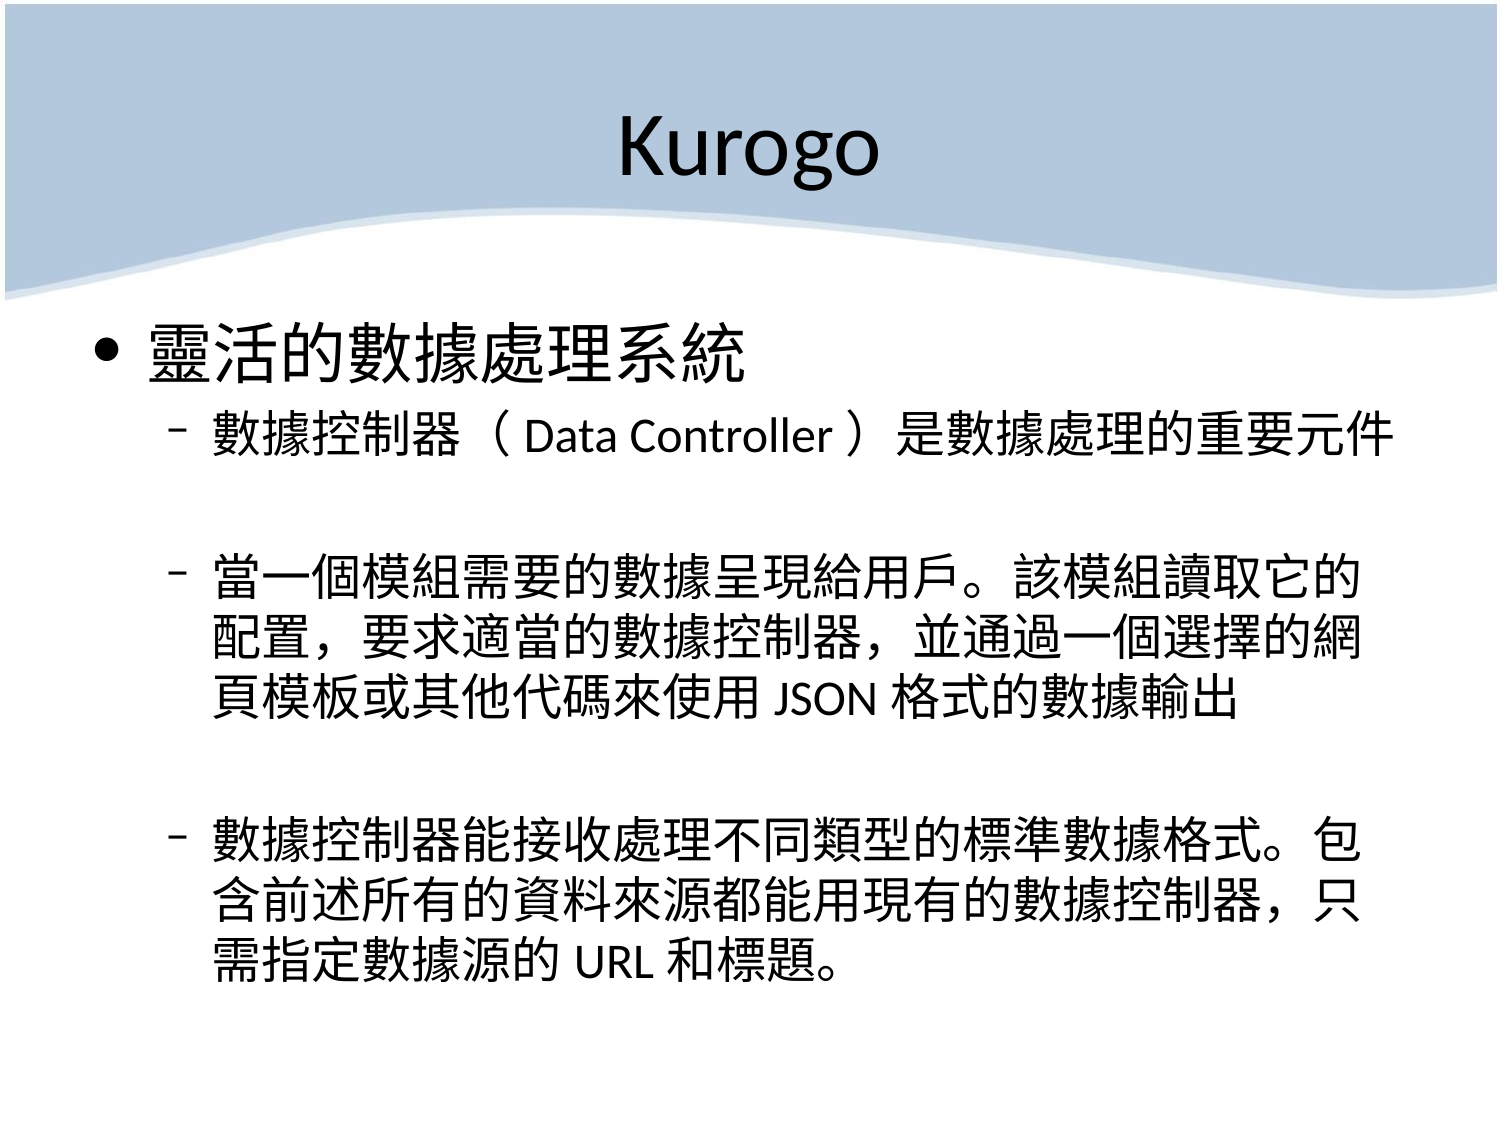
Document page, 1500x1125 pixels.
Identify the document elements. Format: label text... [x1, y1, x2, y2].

title Kurogo [75, 45, 1425, 233]
picture [0, 0, 1500, 1125]
list 靈活的數據處理系統 數據控制器（Data Controller）是數據處理的重要元件 當一個模組需要的數據呈現給用戶。該模組讀取它的配置，要求適當的數據控制器，並通過一個選擇的網頁模板或其他代碼來使用JSON格式的數據輸出 數據控制器能接收處理不同類型的標準數據格式。包含前述所有的資料來源都能用現有的數據控制器，只需指定數據源的URL和標題。 [75, 304, 1425, 1048]
